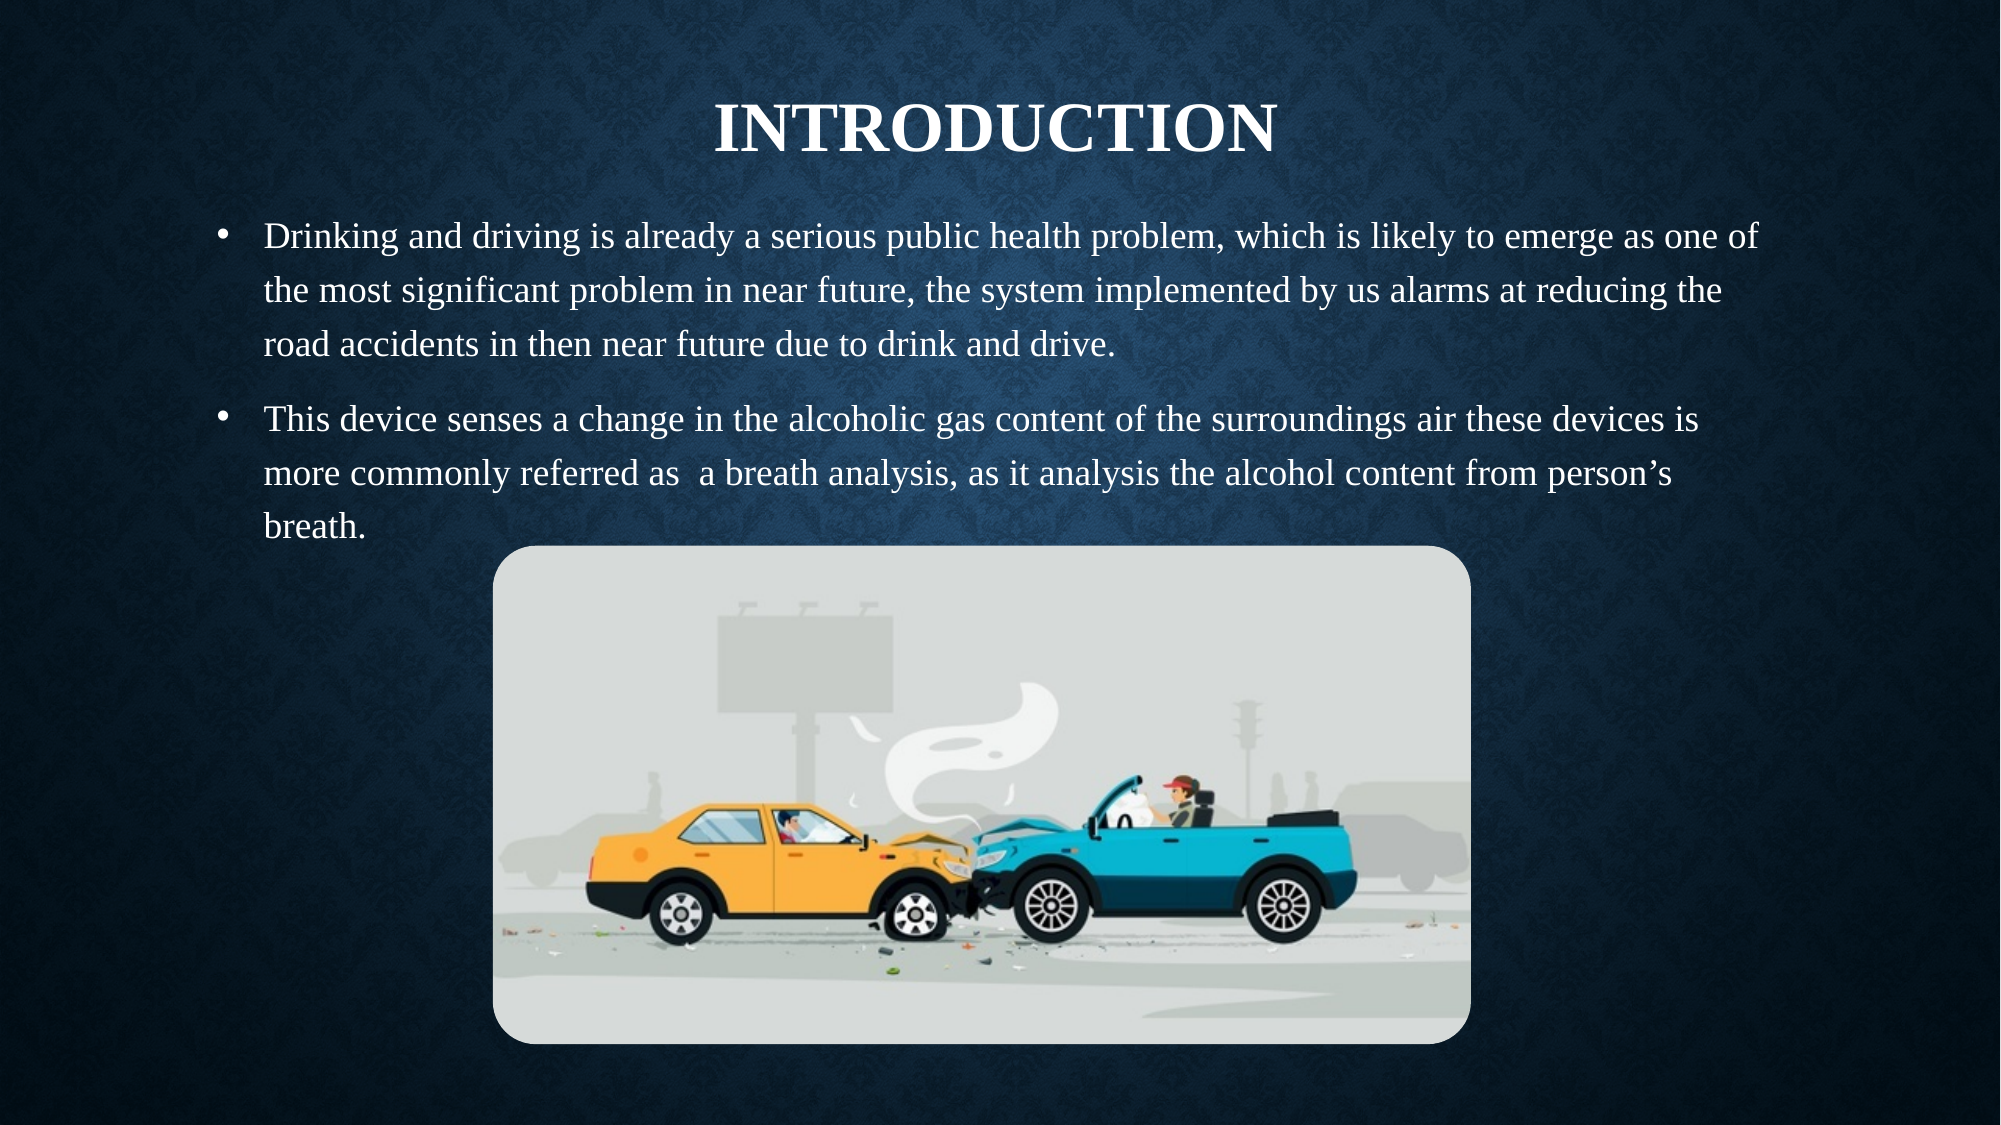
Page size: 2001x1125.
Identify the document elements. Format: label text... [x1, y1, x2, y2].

picture [492, 545, 1472, 1045]
list Drinking and driving is already a serious public health problem, which is likely to emerge as one of the most significant problem in near future, the system implemented by us alarms at reducing the road accidents in then near future due to drink and drive. This device senses a change in the alcoholic gas content of the surroundings air these devices is more commonly referred as a breath analysis, as it analysis the alcohol content from person’s breath. [201, 194, 1797, 1090]
title INTRODUCTION [197, 70, 1795, 175]
